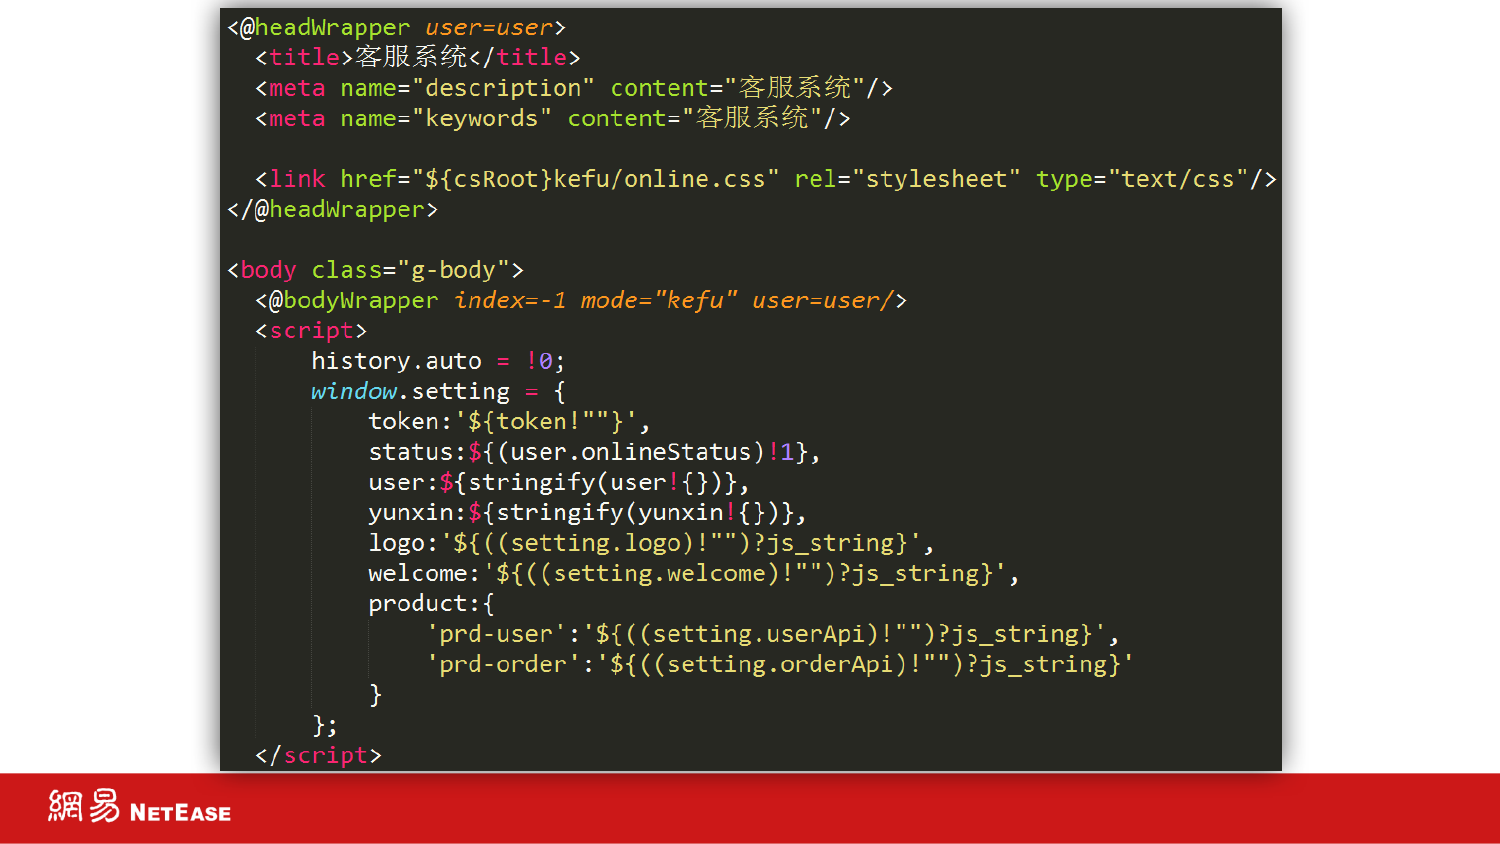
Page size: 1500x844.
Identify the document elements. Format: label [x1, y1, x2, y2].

picture [46, 786, 231, 824]
picture [220, 8, 1282, 771]
